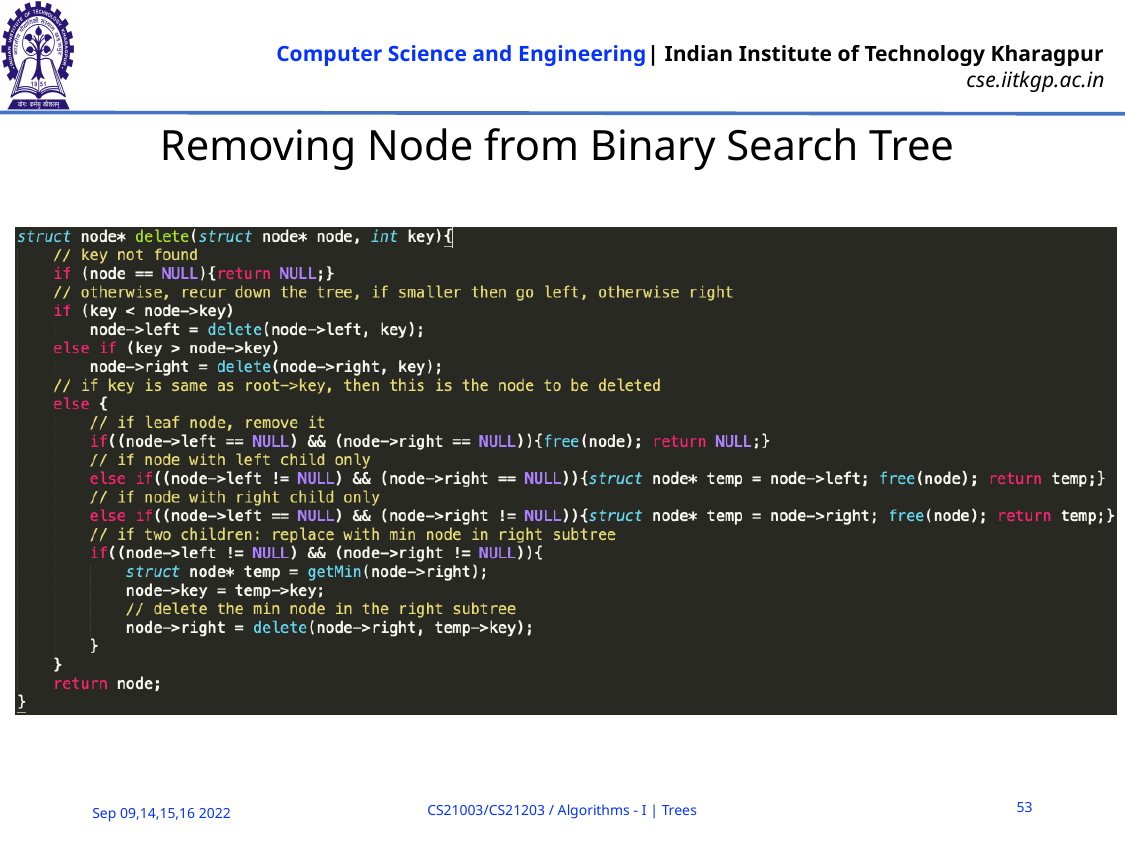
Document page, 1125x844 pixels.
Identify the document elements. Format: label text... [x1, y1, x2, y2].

footer CS21003/CS21203 / Algorithms - I | Trees [185, 787, 940, 833]
title Removing Node from Binary Search Tree [35, 72, 1078, 215]
slide_number 53 [992, 785, 1048, 831]
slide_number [77, 798, 274, 844]
picture [1, 1, 74, 110]
picture [15, 227, 1117, 715]
